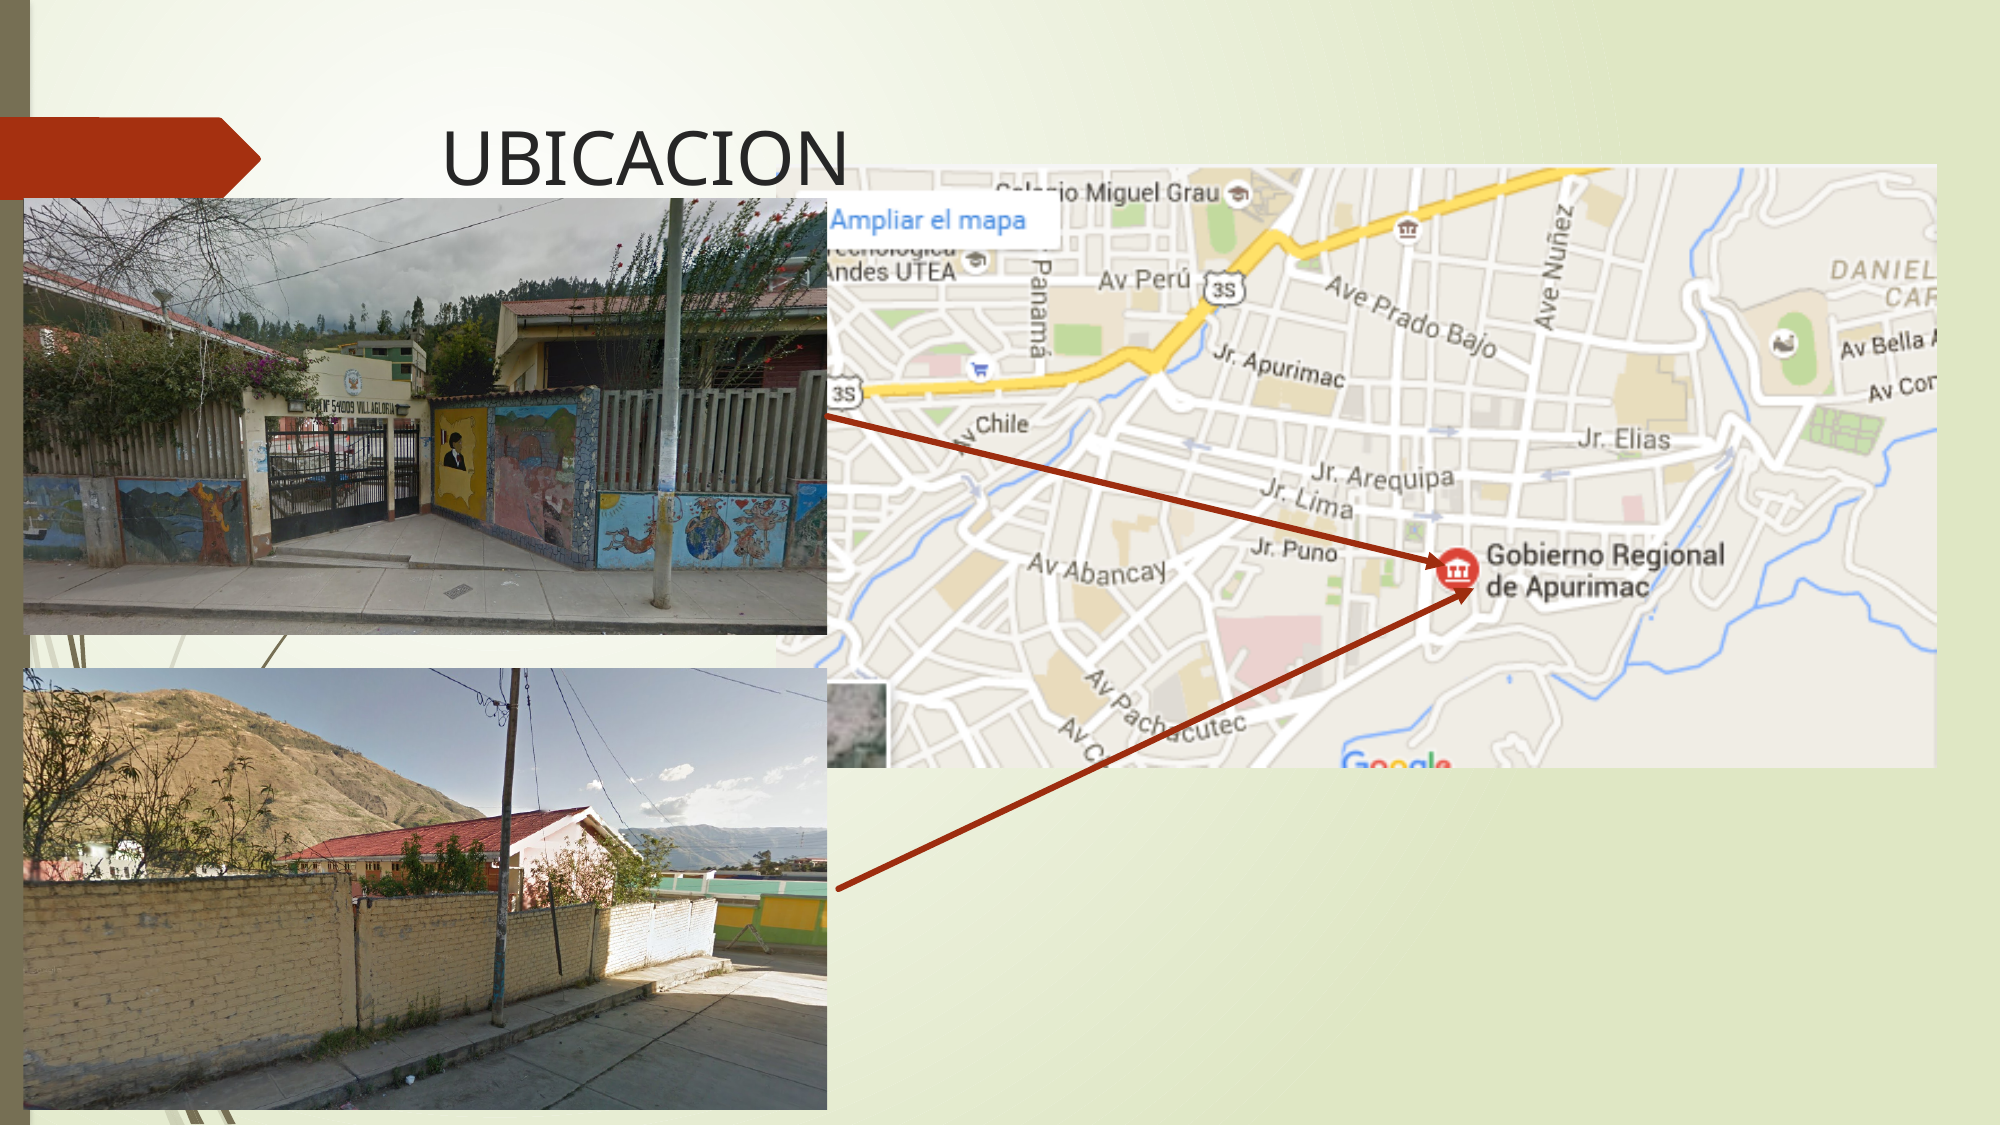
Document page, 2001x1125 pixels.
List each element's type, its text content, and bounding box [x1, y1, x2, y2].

picture [23, 197, 828, 635]
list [776, 163, 1937, 768]
title UBICACION [425, 102, 1888, 197]
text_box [838, 587, 1475, 890]
picture [23, 668, 828, 1110]
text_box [827, 416, 1446, 566]
